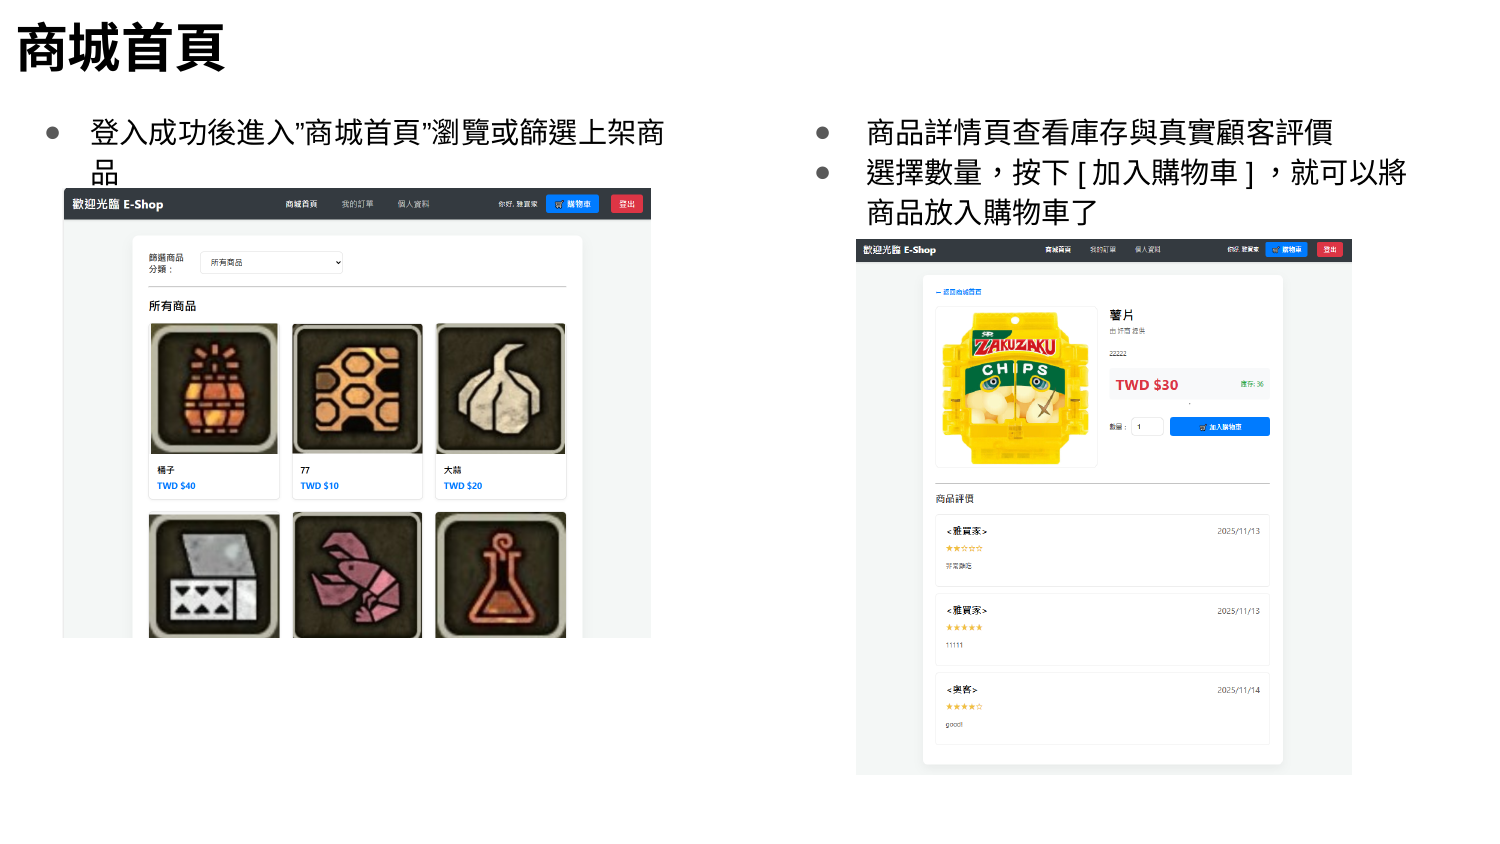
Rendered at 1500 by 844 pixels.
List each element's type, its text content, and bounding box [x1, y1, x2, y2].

list 登入成功後進入”商城首頁”瀏覽或篩選上架商品 [28, 93, 685, 655]
picture [62, 188, 651, 638]
title 商城首頁 [0, 0, 523, 94]
list 商品詳情頁查看庫存與真實顧客評價 選擇數量，按下[加入購物車]，就可以將商品放入購物車了 [775, 93, 1433, 655]
picture [856, 238, 1353, 775]
